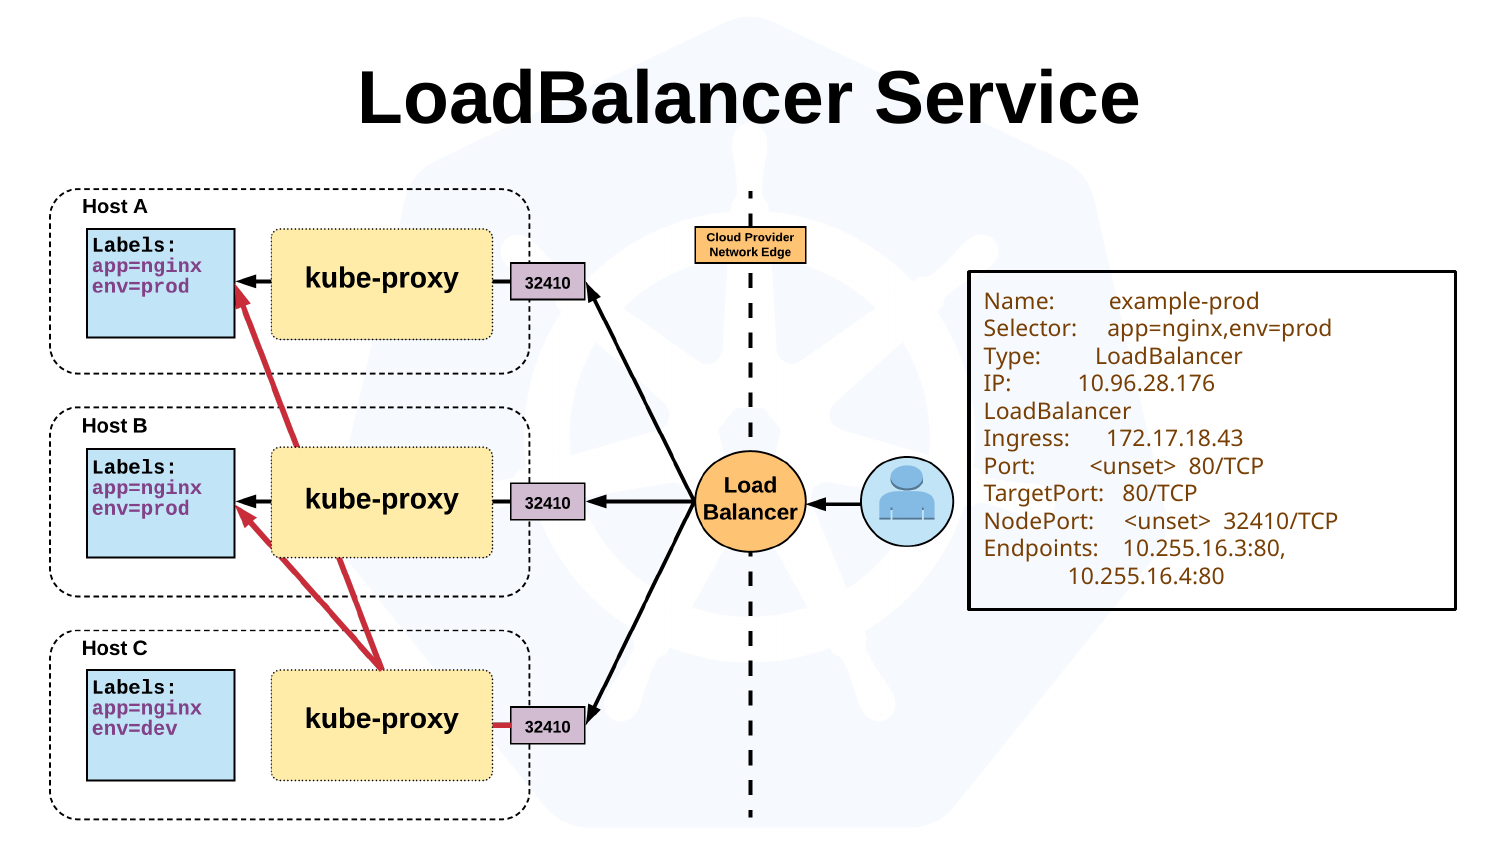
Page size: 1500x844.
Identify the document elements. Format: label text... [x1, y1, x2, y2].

text_box Name: example-prod Selector: app=nginx,env=prod Type: LoadBalancer IP: 10.96.28.176 LoadBalancer Ingress: 172.17.18.43 Port: <unset> 80/TCP TargetPort: 80/TCP NodePort: <unset> 32410/TCP Endpoints: 10.255.16.3:80, 10.255.16.4:80 [994, 271, 1456, 610]
picture [13, 152, 990, 844]
text_box LoadBalancer Service [74, 33, 1425, 175]
